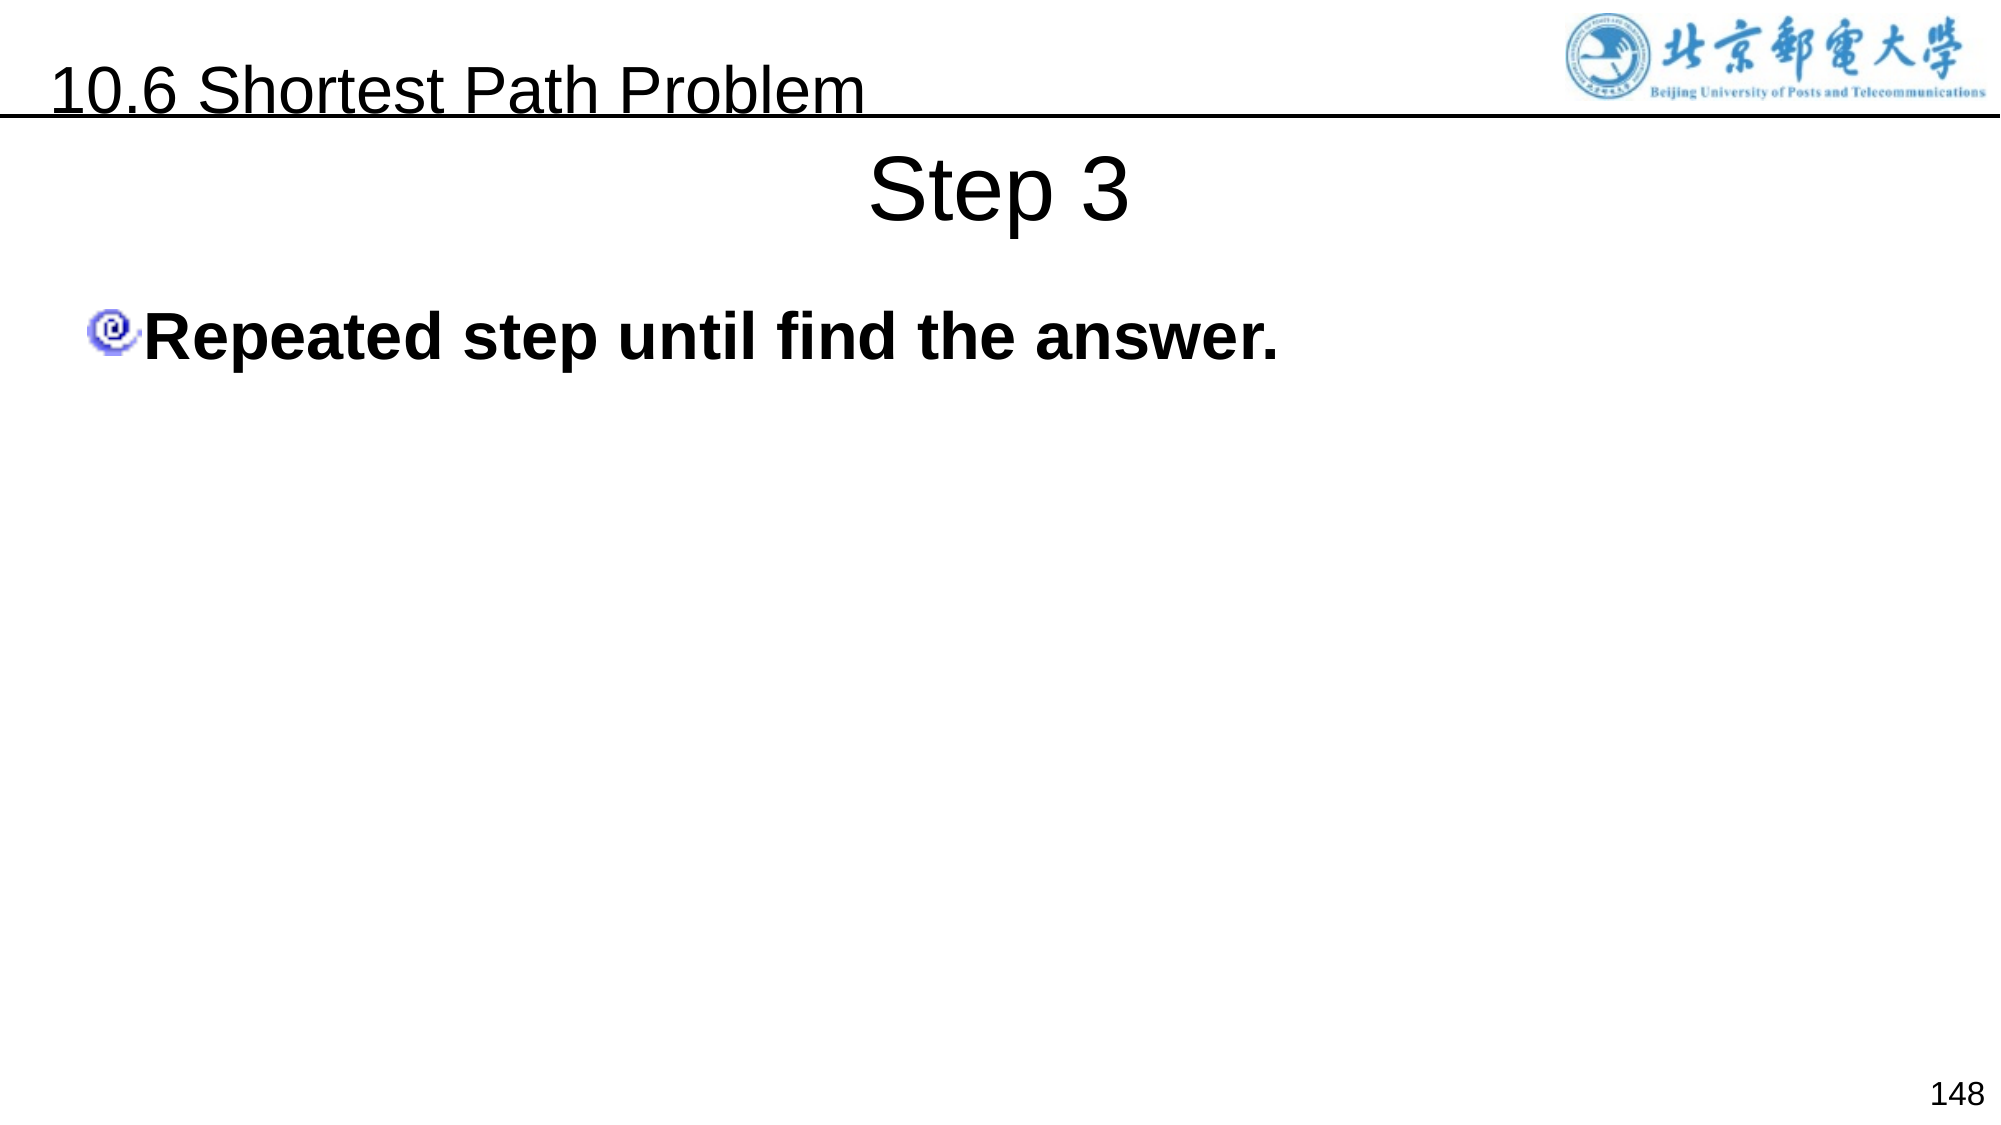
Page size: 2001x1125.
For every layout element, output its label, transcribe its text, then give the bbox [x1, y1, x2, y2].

text_box Step 3 [324, 121, 1675, 309]
text_box 10.6 Shortest Path Problem [34, 0, 1849, 135]
picture [87, 309, 142, 356]
picture [1849, 13, 1988, 101]
text_box Repeated step until find the answer. [72, 285, 1423, 1028]
